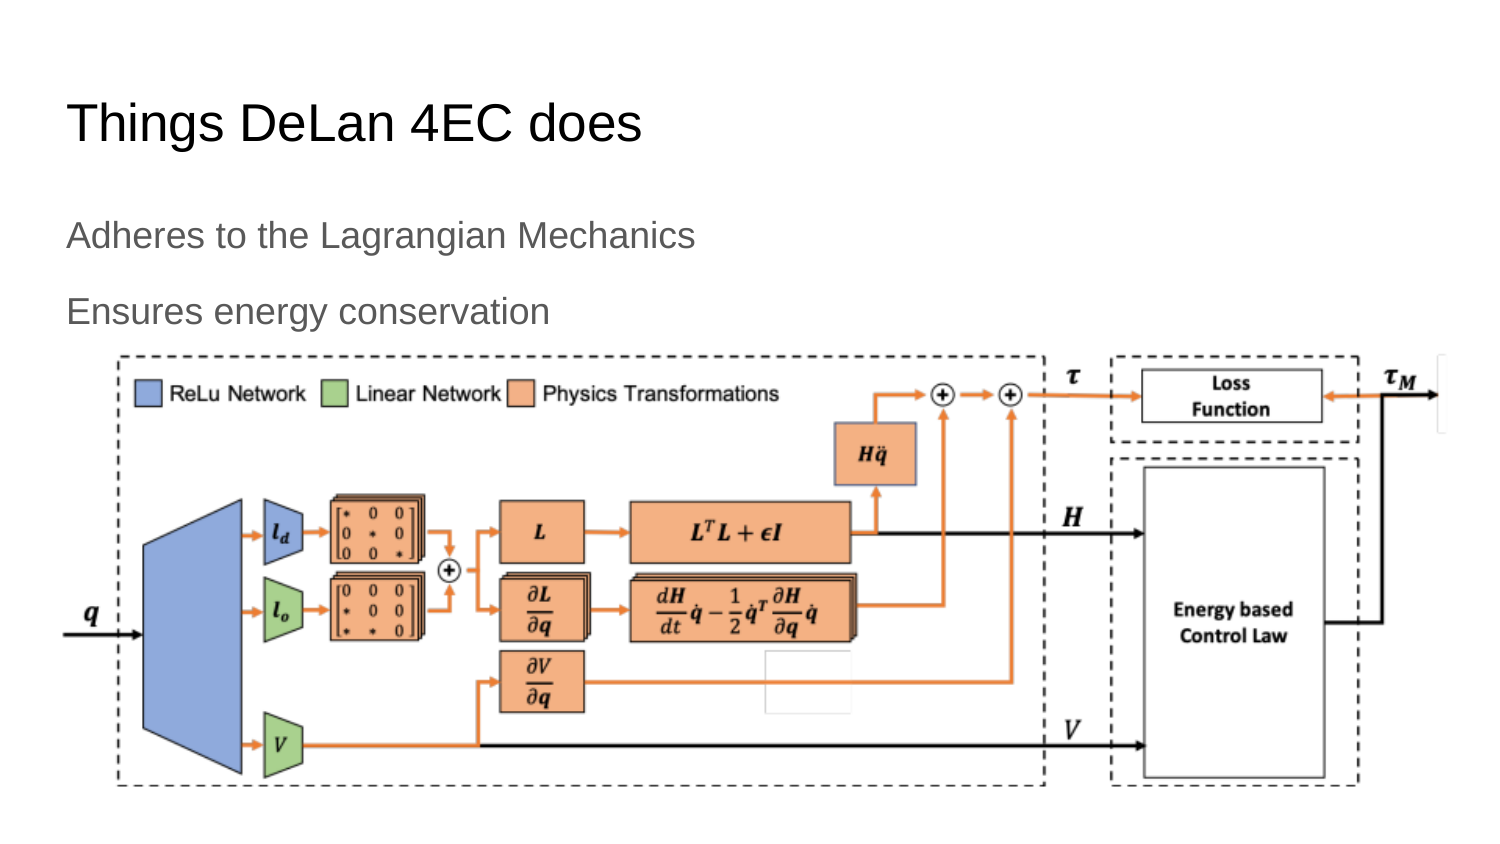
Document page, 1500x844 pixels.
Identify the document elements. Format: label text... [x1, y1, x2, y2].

list Adheres to the Lagrangian Mechanics Ensures energy conservation [51, 189, 1449, 335]
title Things DeLan 4EC does [51, 72, 1449, 167]
picture [27, 337, 1473, 815]
